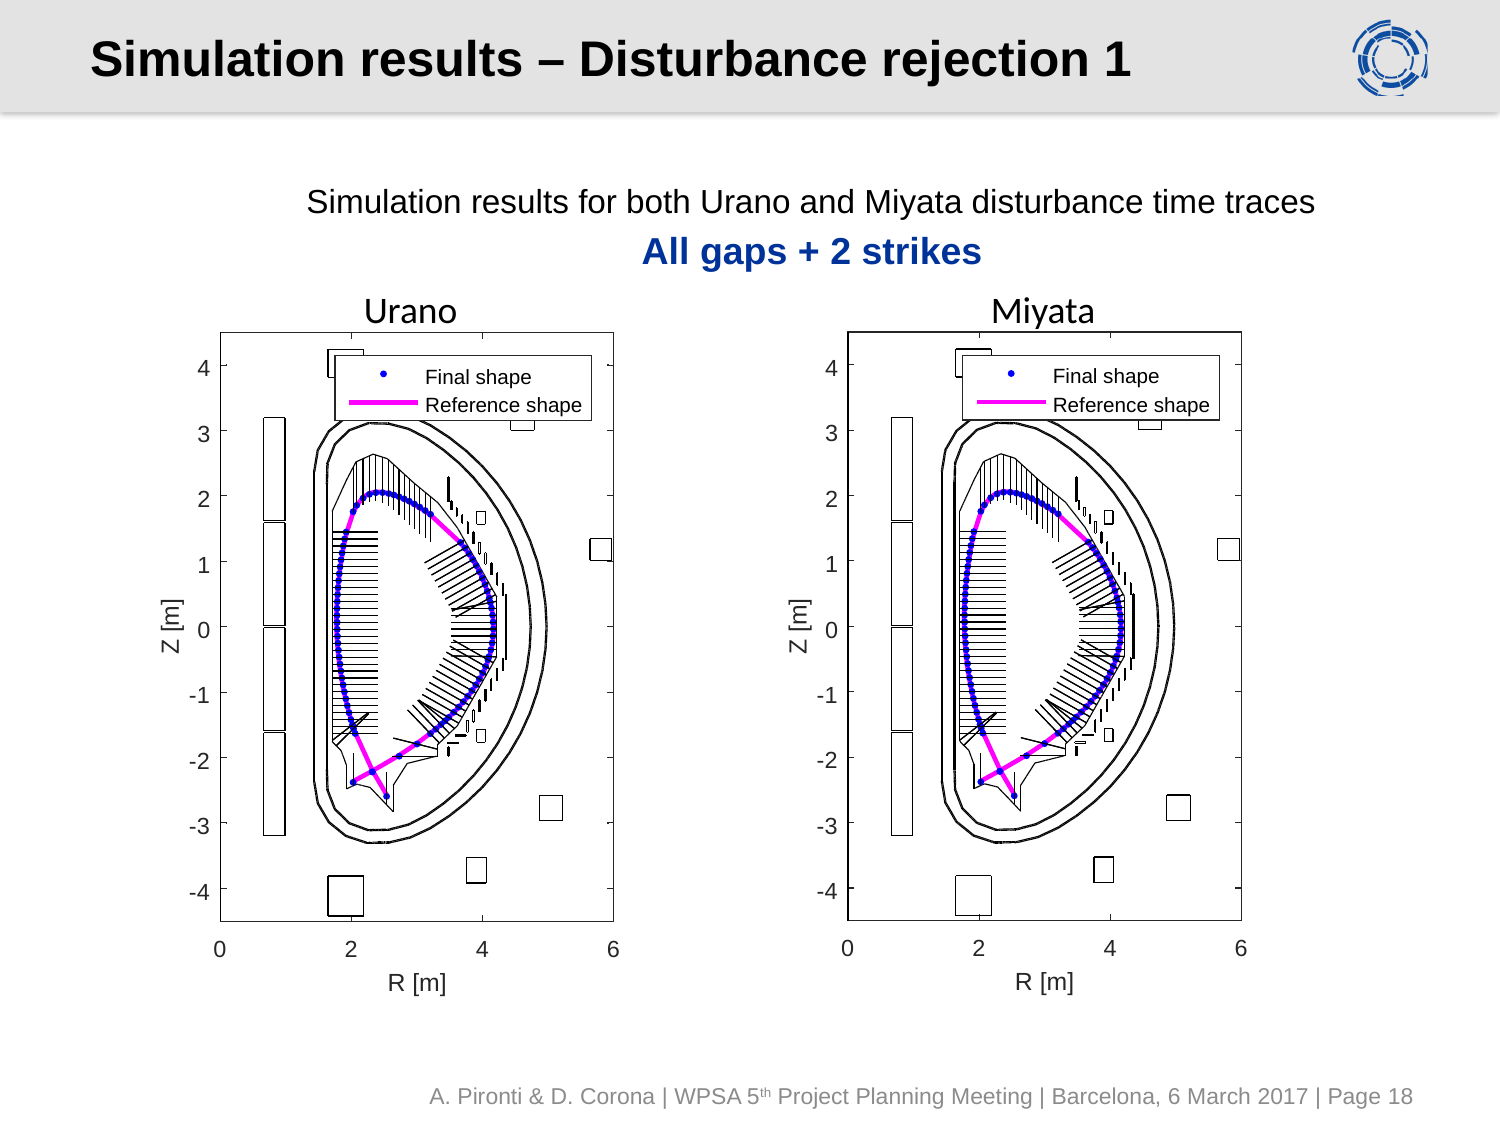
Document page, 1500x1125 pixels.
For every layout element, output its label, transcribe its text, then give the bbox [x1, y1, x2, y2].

picture [774, 324, 1249, 1000]
text_box Urano [349, 278, 473, 322]
picture [146, 324, 621, 1000]
text_box Miyata [976, 278, 1119, 322]
title Simulation results – Disturbance rejection 1 [75, 0, 1223, 130]
list Simulation results for both Urano and Miyata disturbance time traces All gaps + 2 strikes [76, 172, 1473, 1035]
footer A. Pironti & D. Corona | WPSA 5th Project Planning Meeting | Barcelona, 6 March 2017 | Page 18 [76, 1073, 1429, 1118]
